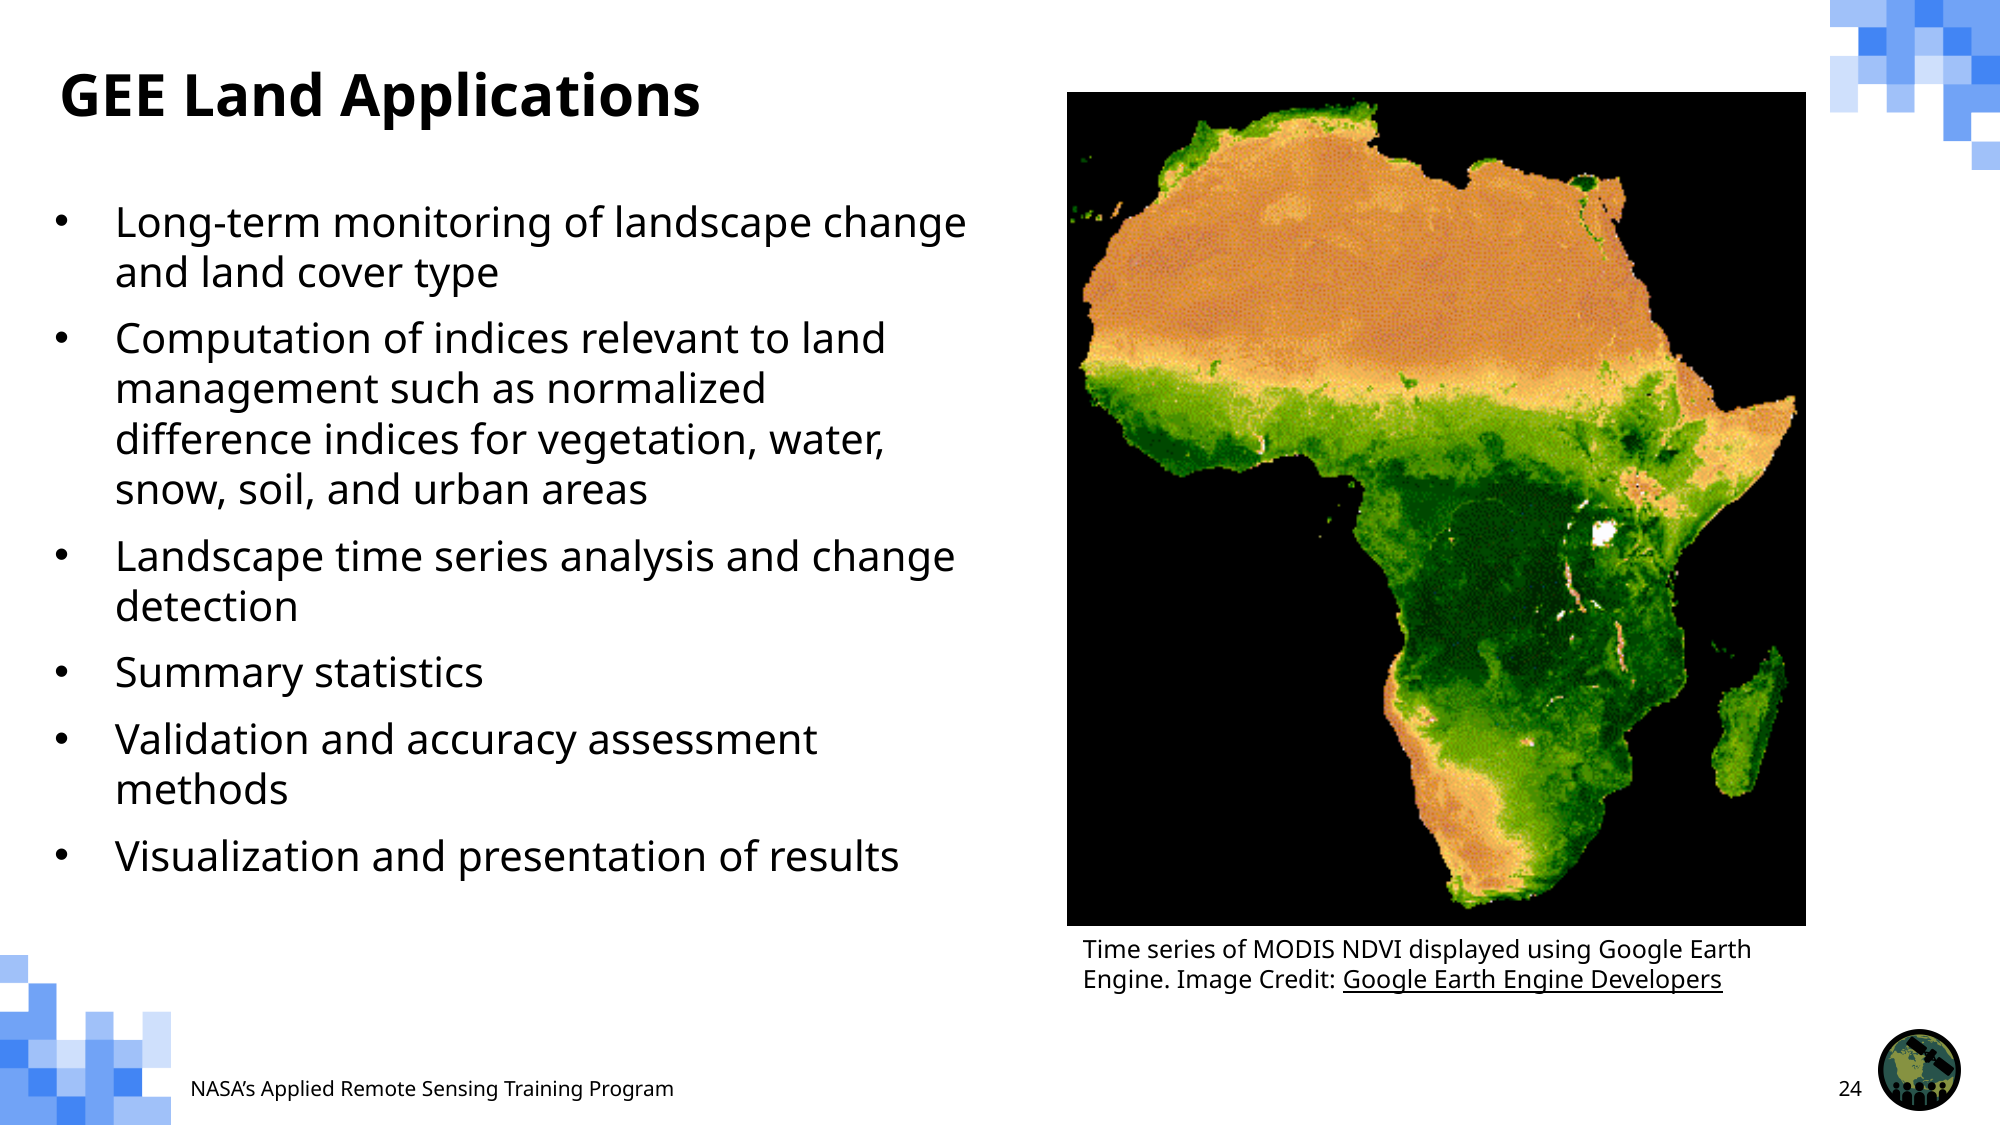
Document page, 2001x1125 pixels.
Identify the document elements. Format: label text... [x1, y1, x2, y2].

picture [1878, 1029, 1961, 1111]
list Long-term monitoring of landscape change and land cover type Computation of indices relevant to land management such as normalized difference indices for vegetation, water, snow, soil, and urban areas Landscape time series analysis and change detection Summary statistics Validation and accuracy assessment methods Visualization and presentation of results [39, 185, 993, 1030]
picture [0, 955, 171, 1125]
text_box Time series of MODIS NDVI displayed using Google Earth Engine. Image Credit: Google Earth Engine Developers [1067, 934, 1806, 1006]
title GEE Land Applications [39, 45, 1961, 140]
picture [1830, 0, 2000, 170]
picture [1067, 92, 1806, 927]
